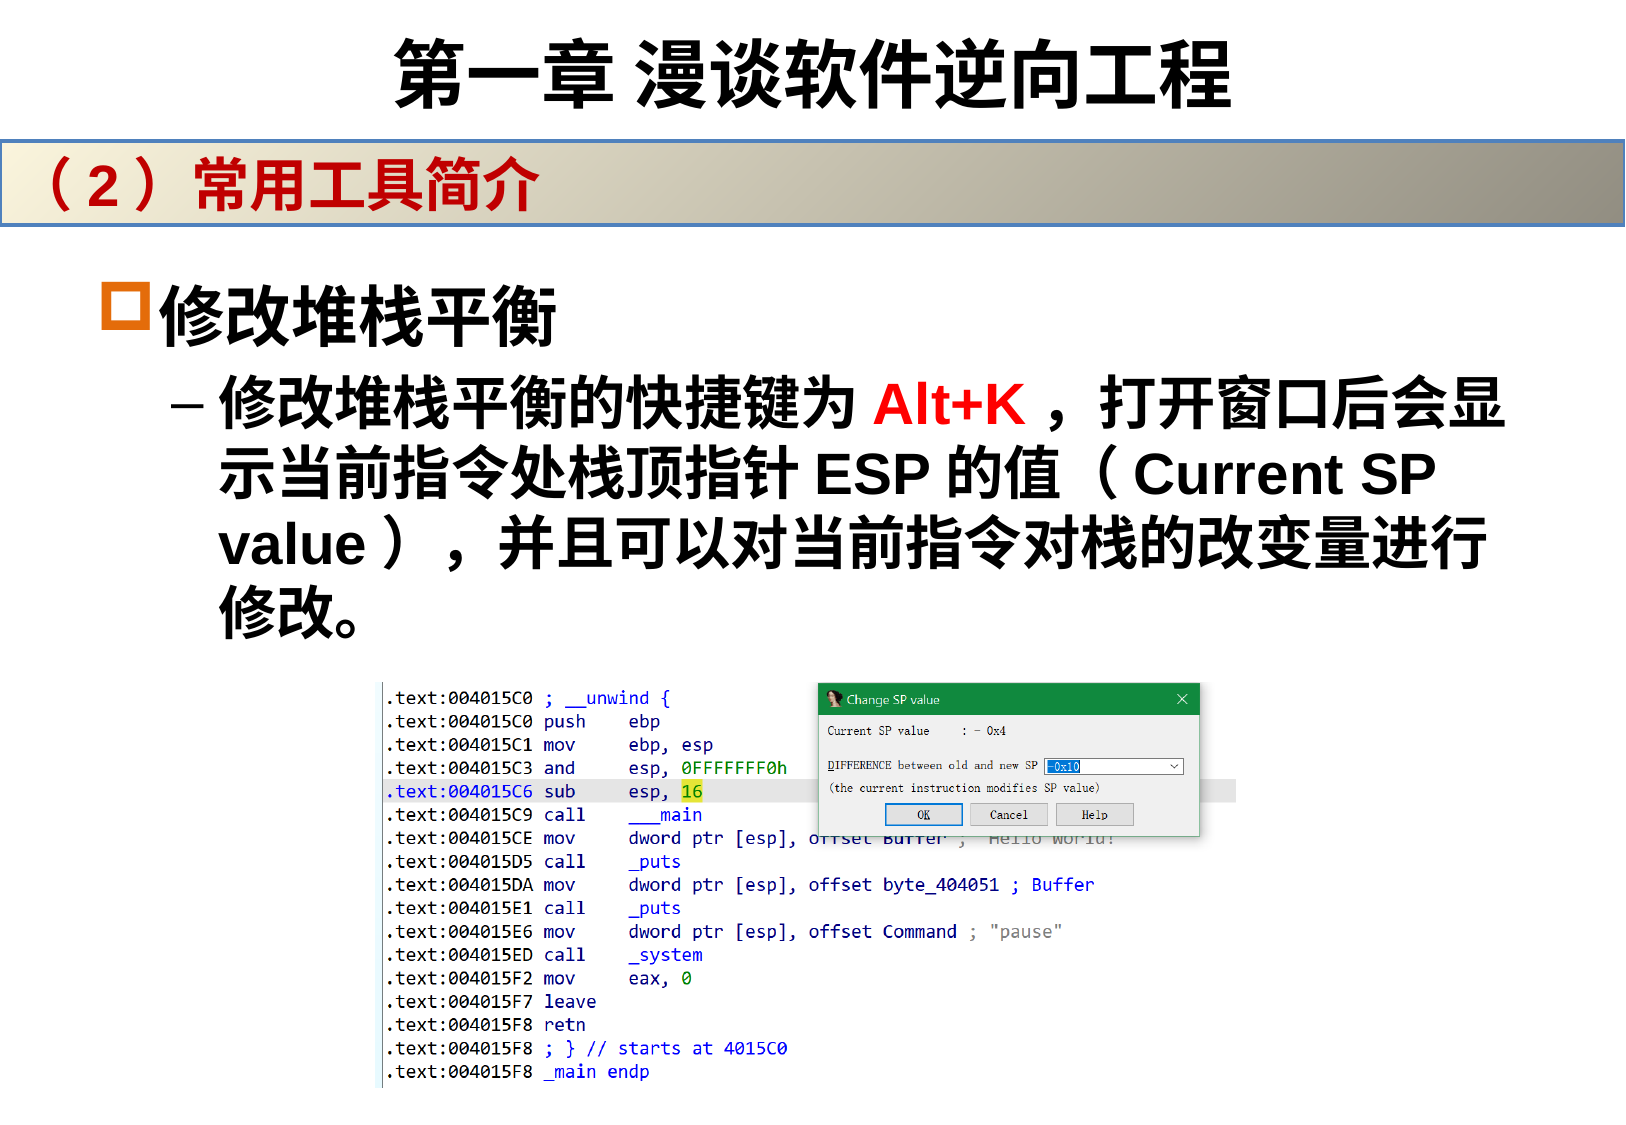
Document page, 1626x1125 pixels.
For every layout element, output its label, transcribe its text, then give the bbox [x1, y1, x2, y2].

picture [375, 681, 1236, 1088]
text_box （2）常用工具简介 [0, 139, 1625, 227]
list 修改堆栈平衡 修改堆栈平衡的快捷键为Alt+K，打开窗口后会显示当前指令处栈顶指针ESP的值（Current SP value），并且可以对当前指令对栈的改变量进行修改。 [81, 267, 1544, 1047]
title 第一章 漫谈软件逆向工程 [81, 19, 1544, 126]
